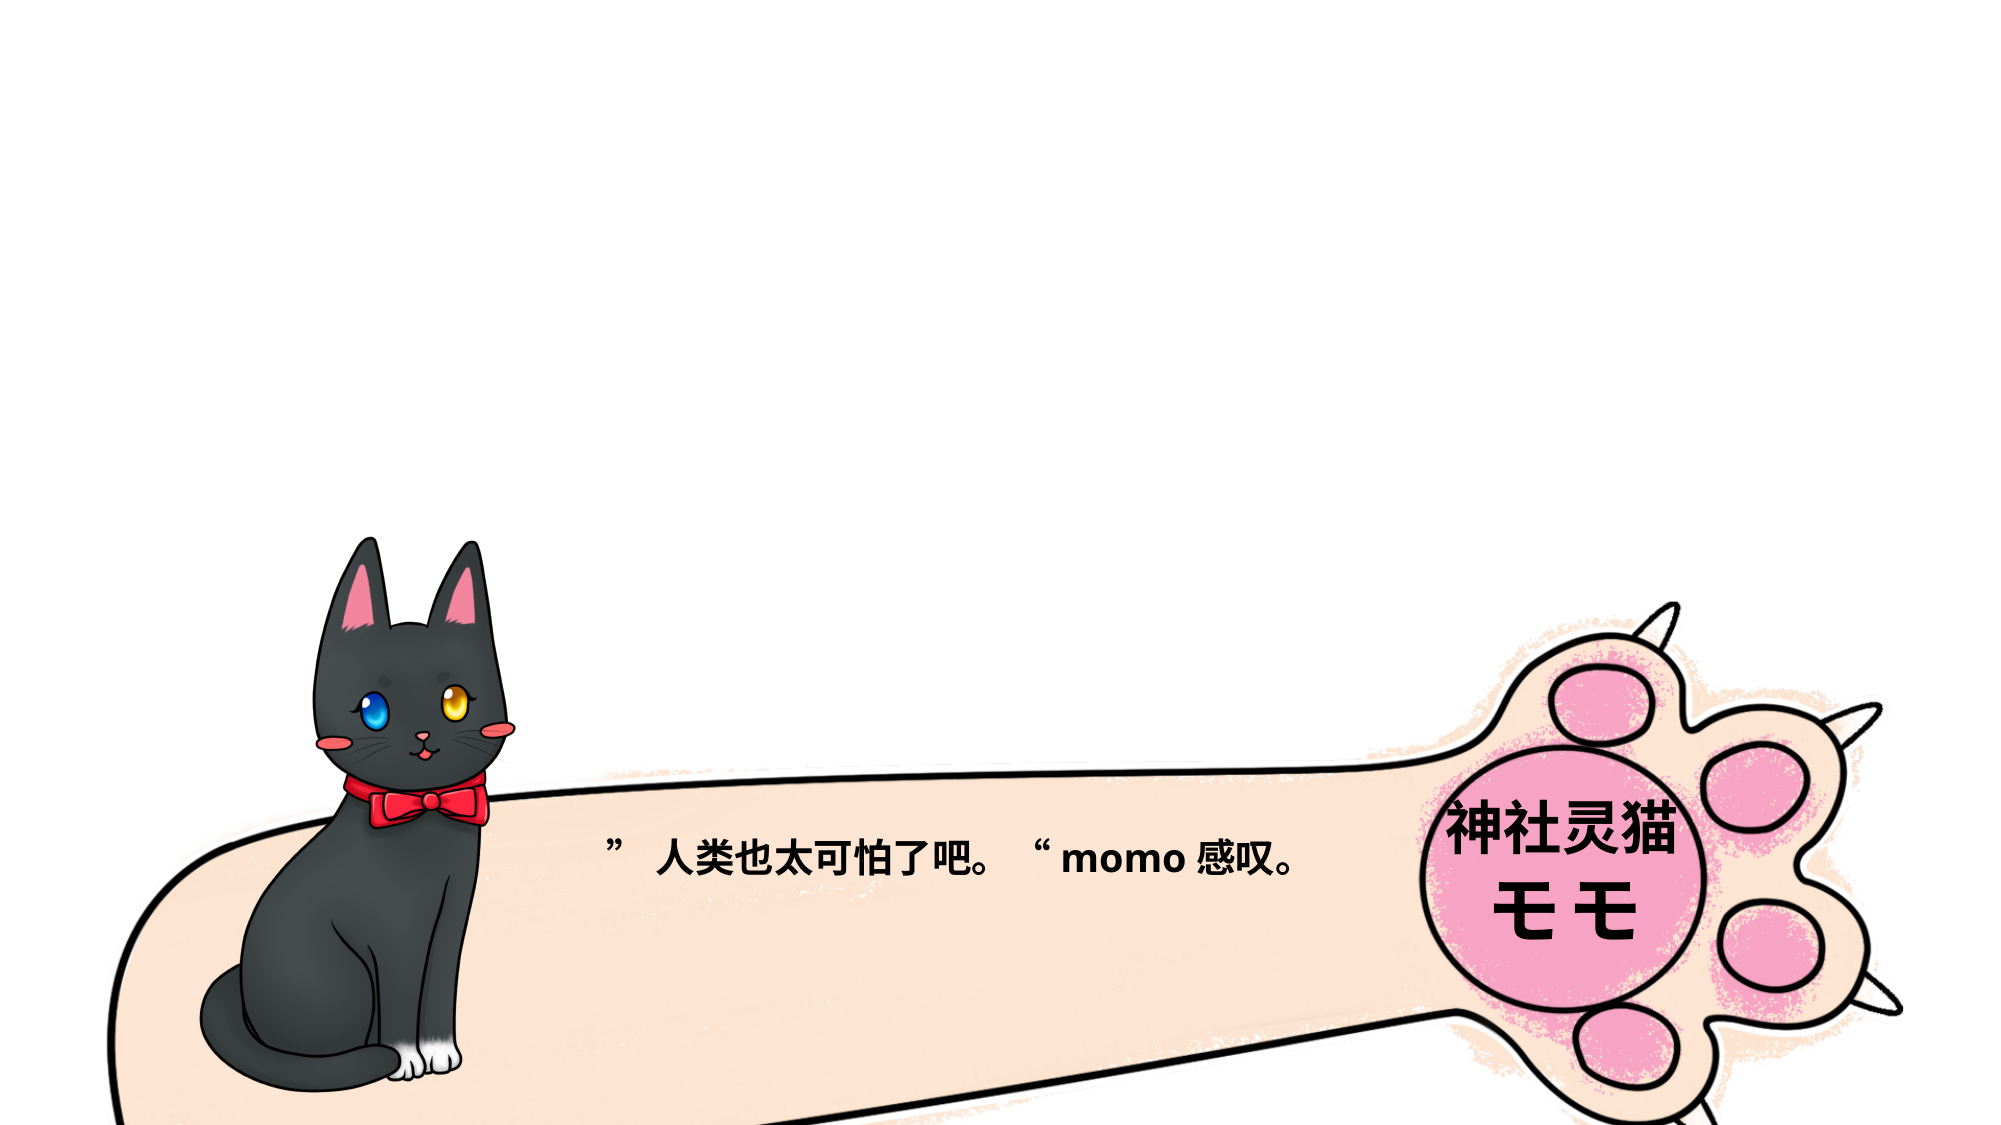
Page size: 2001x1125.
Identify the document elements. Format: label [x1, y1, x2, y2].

text_box [0, 520, 2000, 1125]
